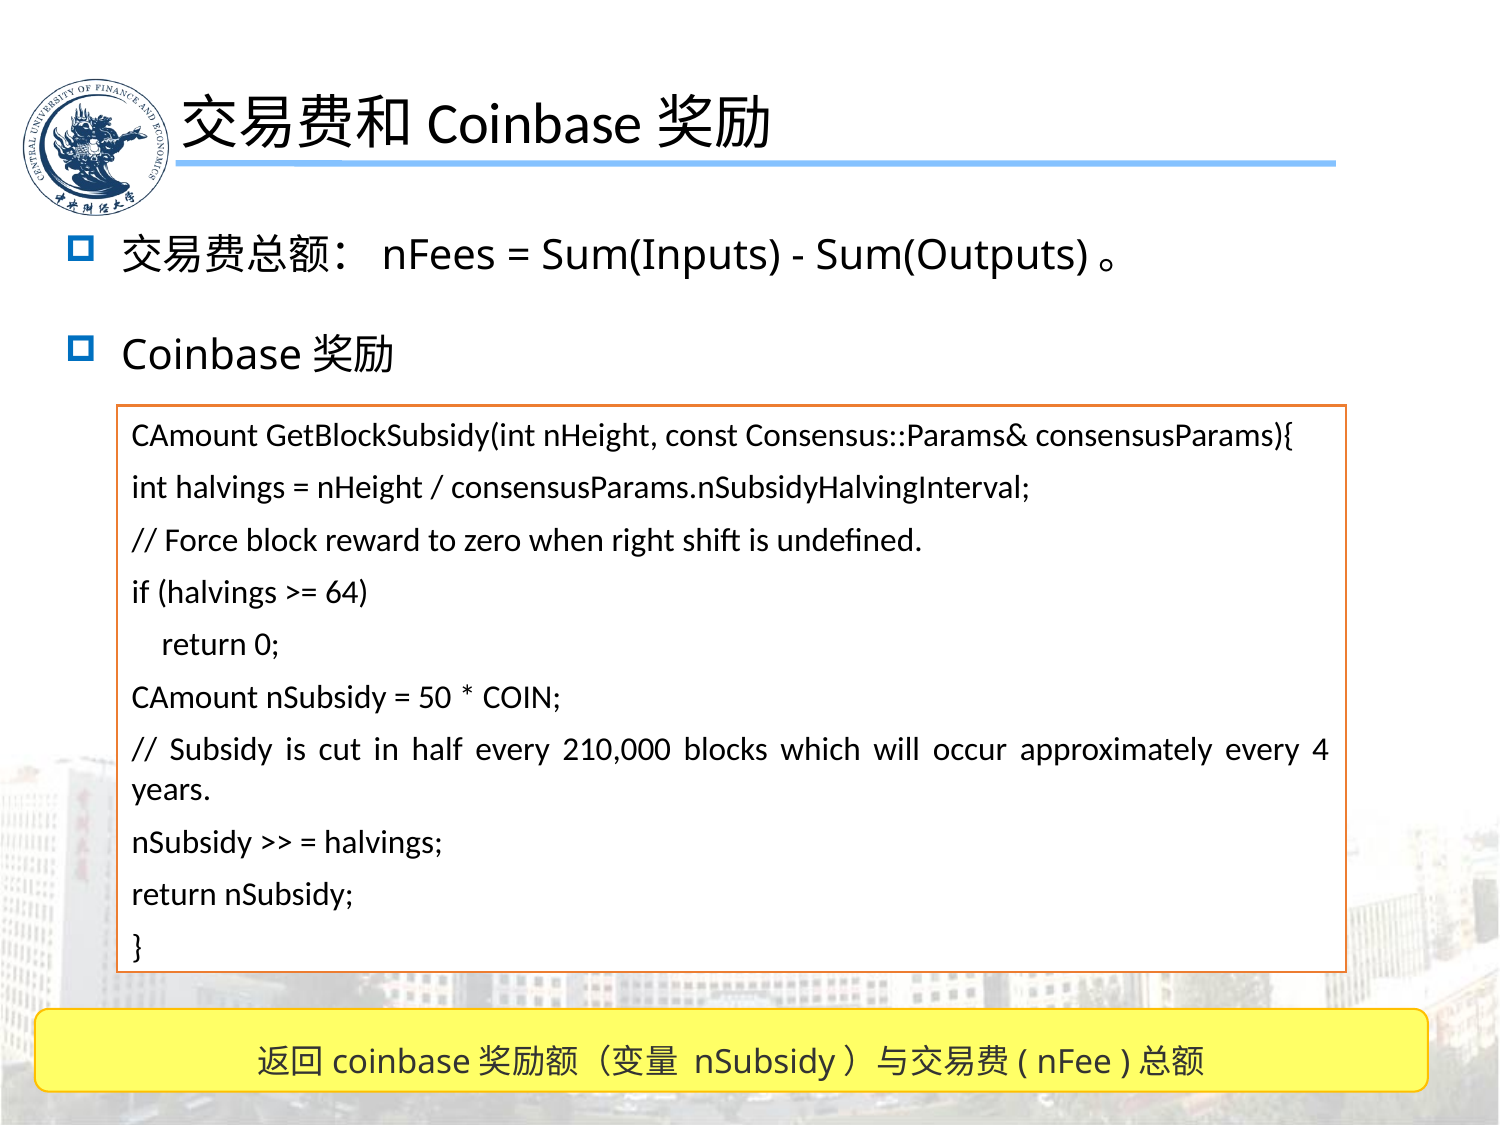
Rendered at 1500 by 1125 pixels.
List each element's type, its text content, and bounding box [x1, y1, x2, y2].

picture [0, 727, 1500, 1125]
text_box 交易费和Coinbase奖励 [165, 78, 789, 163]
text_box 返回coinbase奖励额（变量 nSubsidy）与交易费( nFee )总额 [33, 1007, 1429, 1093]
text_box CAmount GetBlockSubsidy(int nHeight, const Consensus::Params& consensusParams){ int halvings = nHeight / consensusParams.nSubsidyHalvingInterval; // Force block reward to zero when right shift is undefined. if (halvings >= 64) return 0; CAmount nSubsidy = 50 * COIN; // Subsidy is cut in half every 210,000 blocks which will occur approximately every 4 years. nSubsidy >> = halvings; return nSubsidy; } [116, 404, 1347, 973]
picture [0, 46, 200, 246]
text_box 交易费总额：nFees = Sum(Inputs) - Sum(Outputs)。 Coinbase奖励 [49, 195, 1482, 414]
